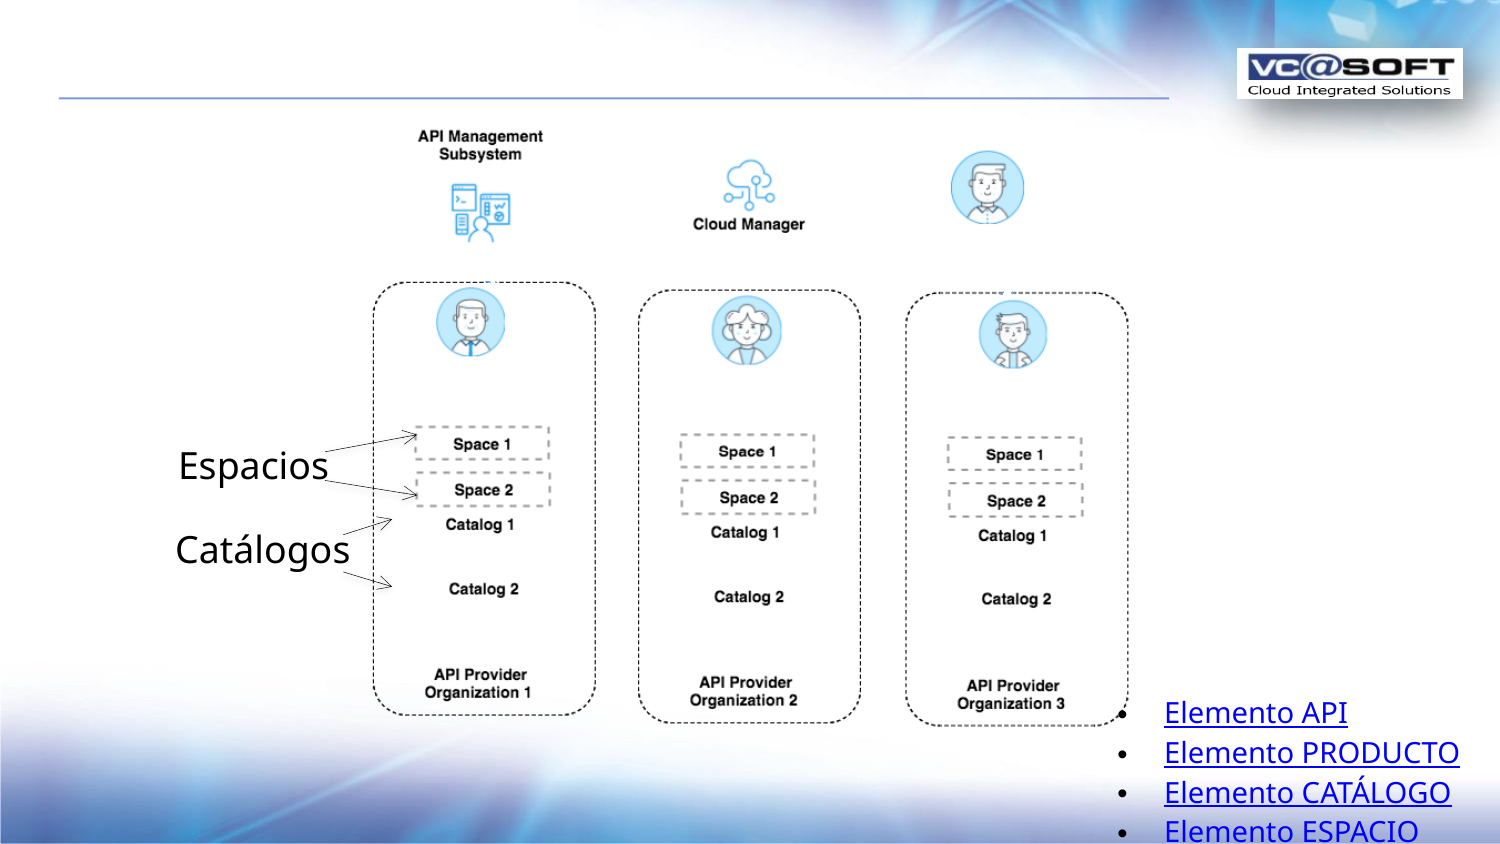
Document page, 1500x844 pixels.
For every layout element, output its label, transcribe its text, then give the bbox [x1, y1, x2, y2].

text_box Espacios [163, 434, 335, 495]
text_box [342, 518, 393, 535]
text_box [324, 480, 418, 496]
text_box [324, 434, 418, 452]
text_box Catálogos [160, 519, 335, 579]
picture [0, 0, 1500, 844]
text_box Elemento API Elemento PRODUCTO Elemento CATÁLOGO Elemento ESPACIO [1102, 687, 1500, 844]
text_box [342, 571, 393, 587]
